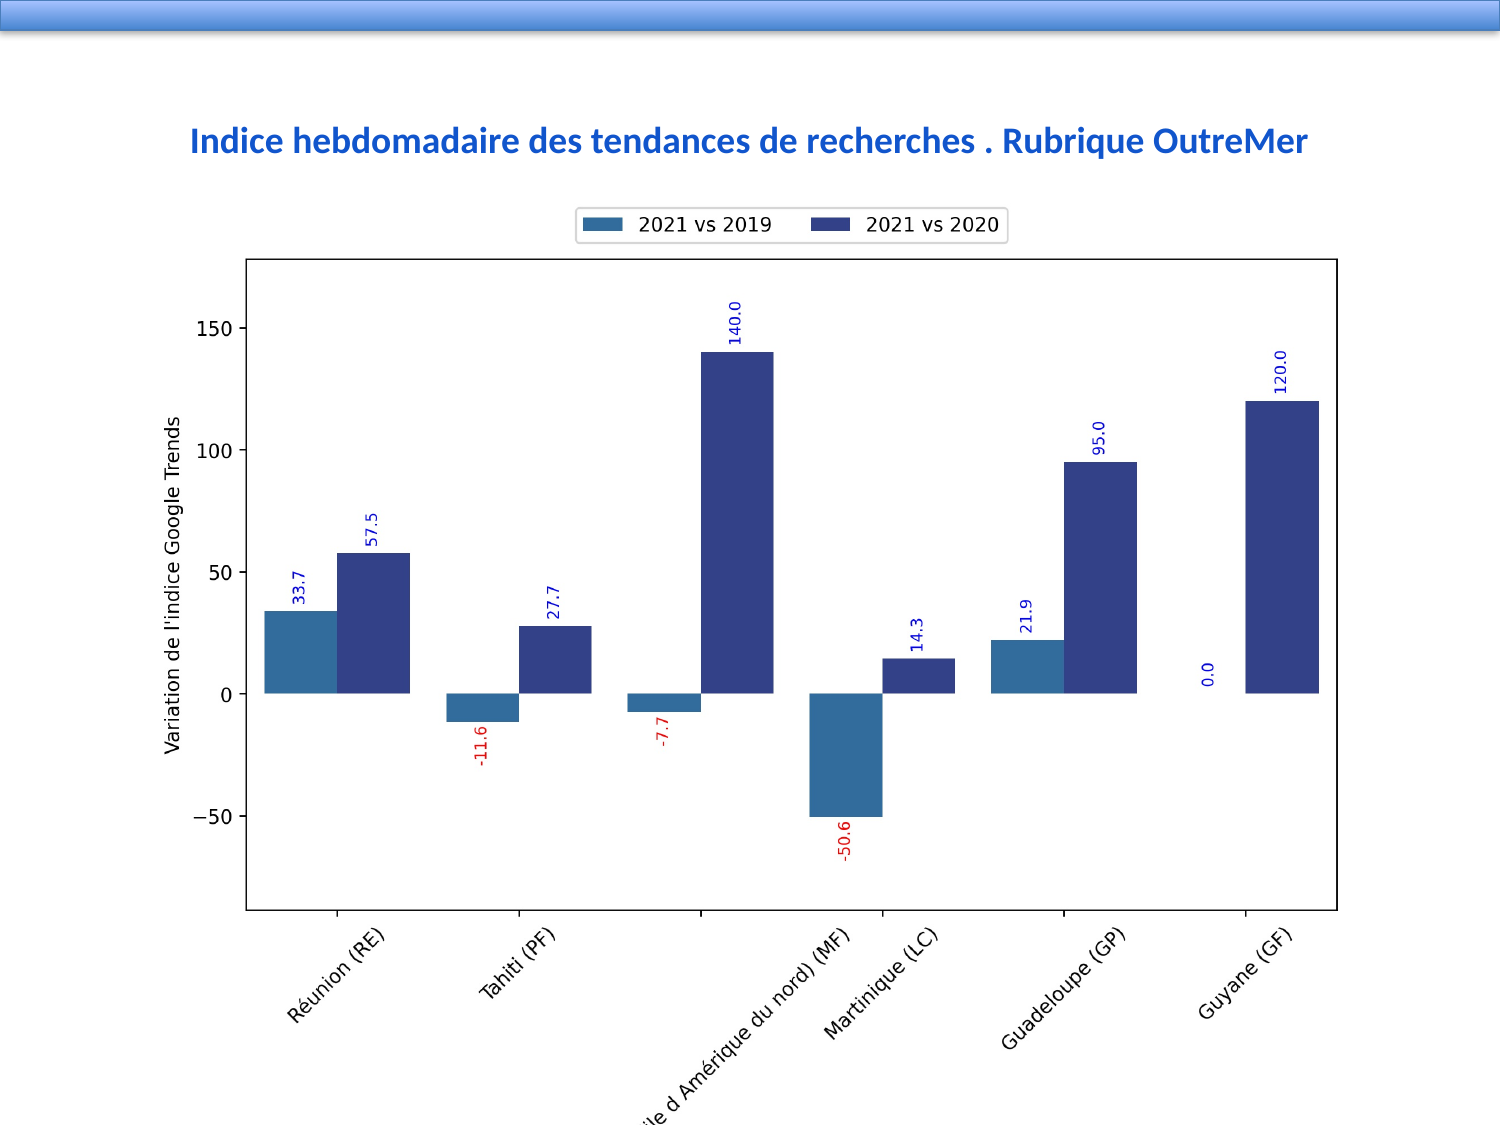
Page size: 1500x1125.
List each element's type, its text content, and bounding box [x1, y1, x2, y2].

picture [149, 194, 1351, 1125]
title Indice hebdomadaire des tendances de recherches . Rubrique OutreMer [75, 45, 1425, 233]
text_box [0, 0, 1500, 31]
